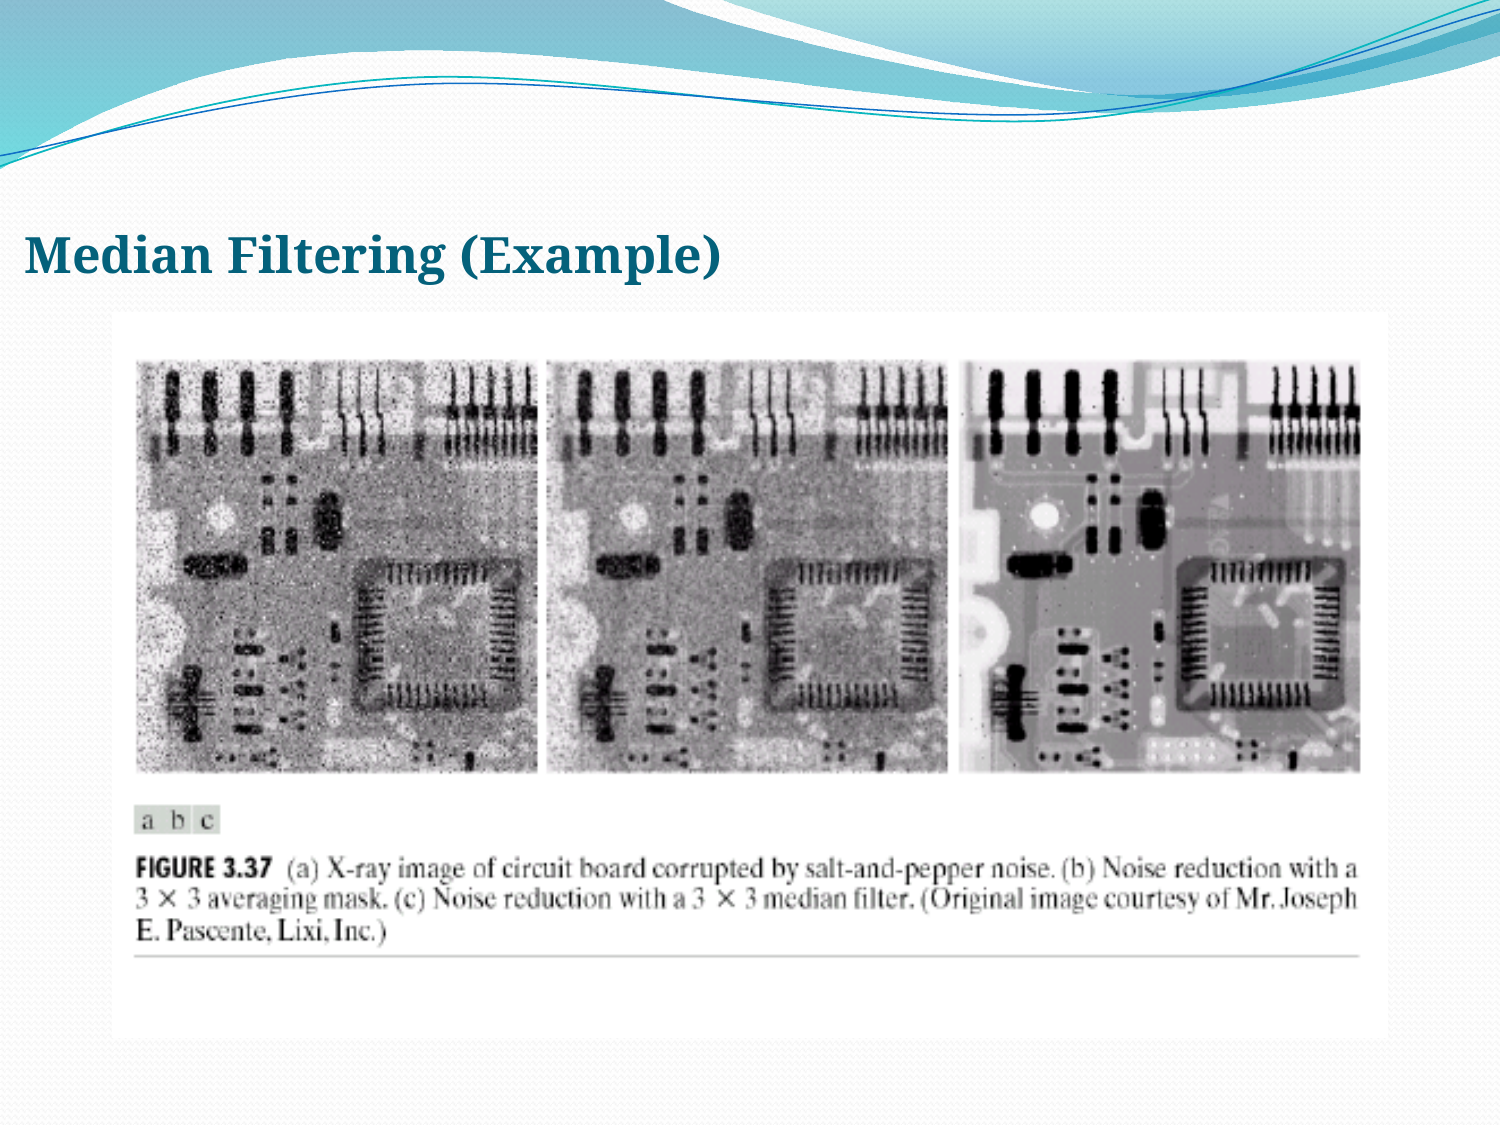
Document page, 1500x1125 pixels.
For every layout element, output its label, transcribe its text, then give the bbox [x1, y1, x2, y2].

title Median Filtering (Example) [24, 156, 1300, 344]
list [112, 312, 1388, 1038]
table_header 4 [105, 313, 112, 344]
